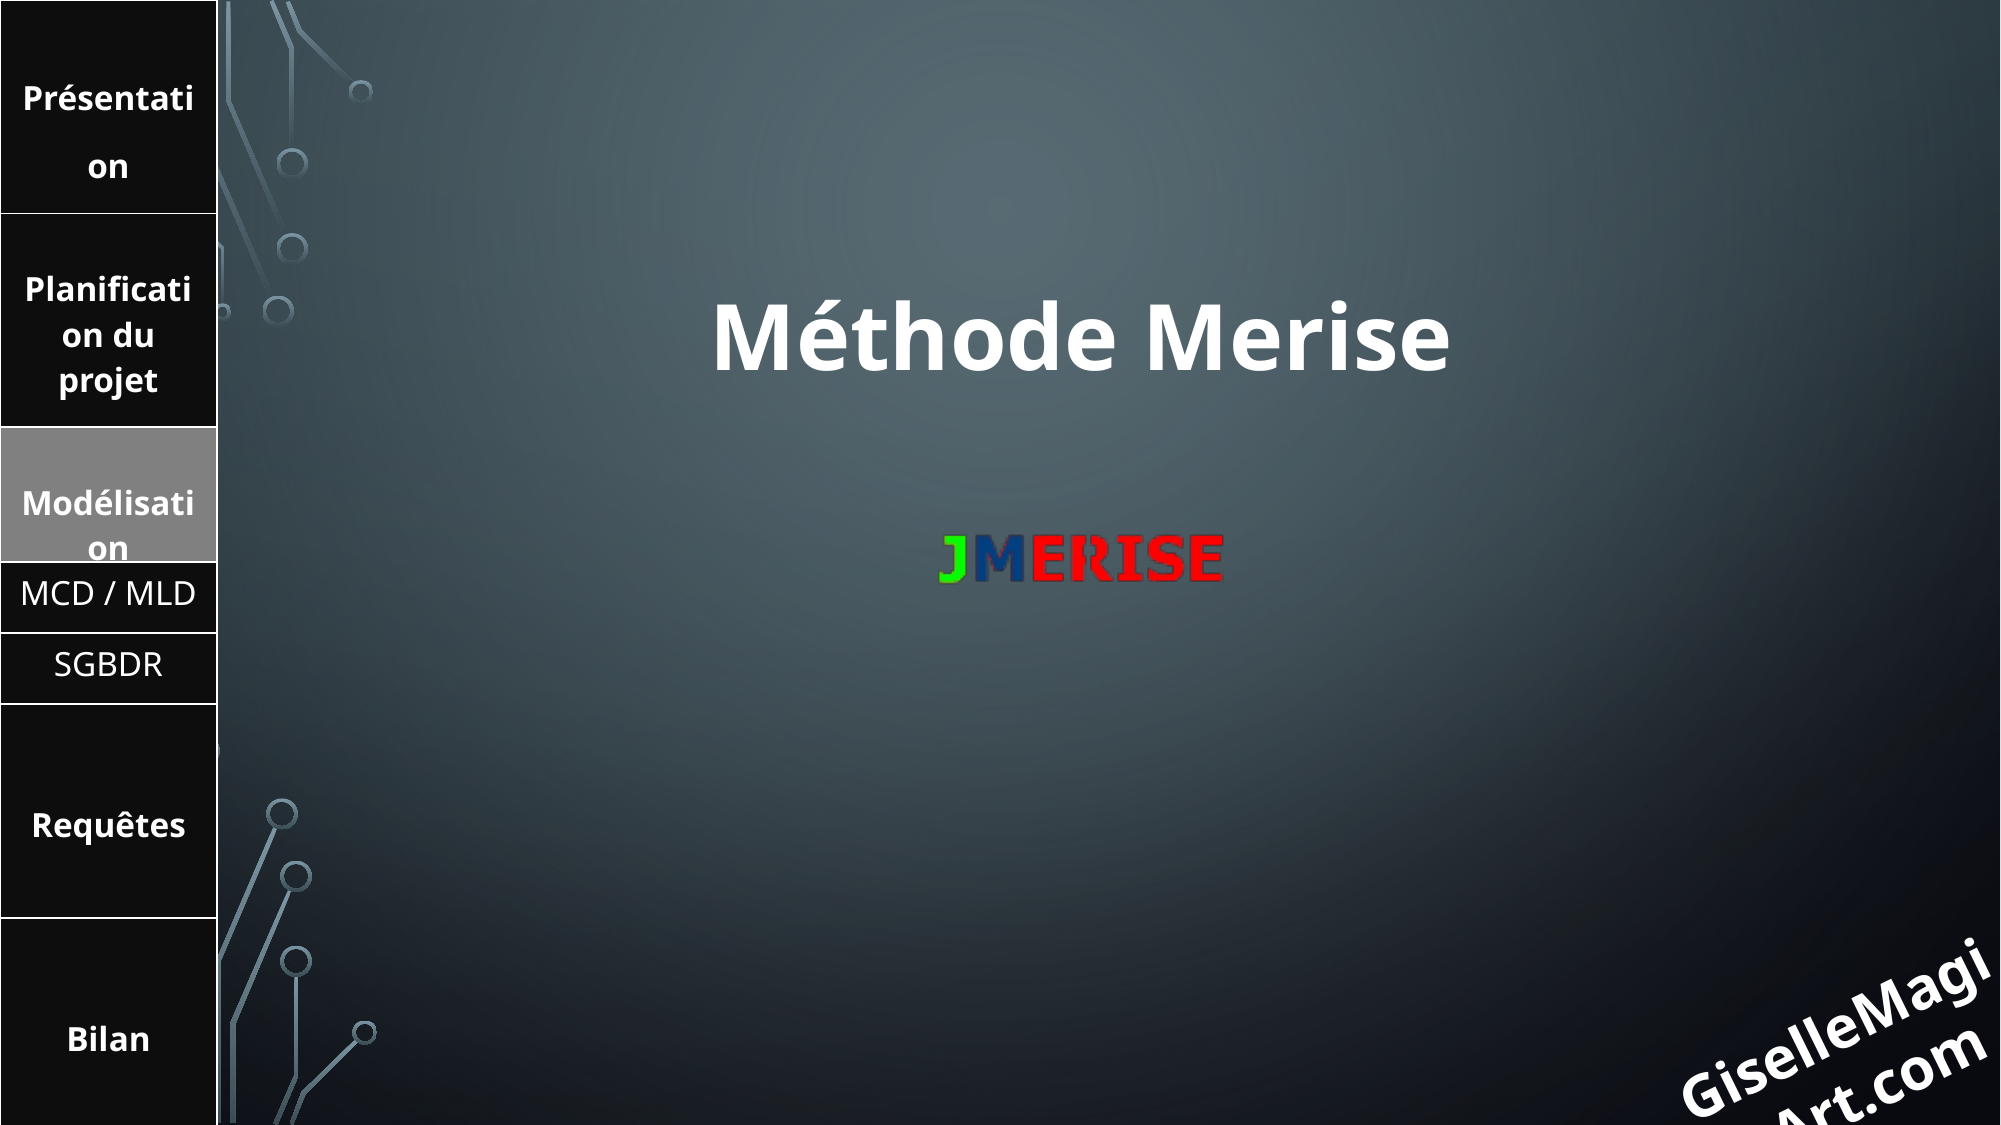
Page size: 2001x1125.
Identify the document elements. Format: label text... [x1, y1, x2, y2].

picture [922, 531, 1241, 592]
table_cell SGBDR [1, 634, 216, 703]
text_box GiselleMagicArt.com [1638, 903, 2000, 1125]
table_cell MCD / MLD [1, 563, 216, 632]
text_box Méthode Merise [694, 271, 1469, 397]
table_cell Requêtes [1, 705, 216, 917]
table_header Présentation [1, 1, 216, 213]
table_cell Bilan [1, 919, 216, 1125]
table_cell Modélisation [1, 428, 216, 561]
table_cell Planification du projet [1, 214, 216, 426]
